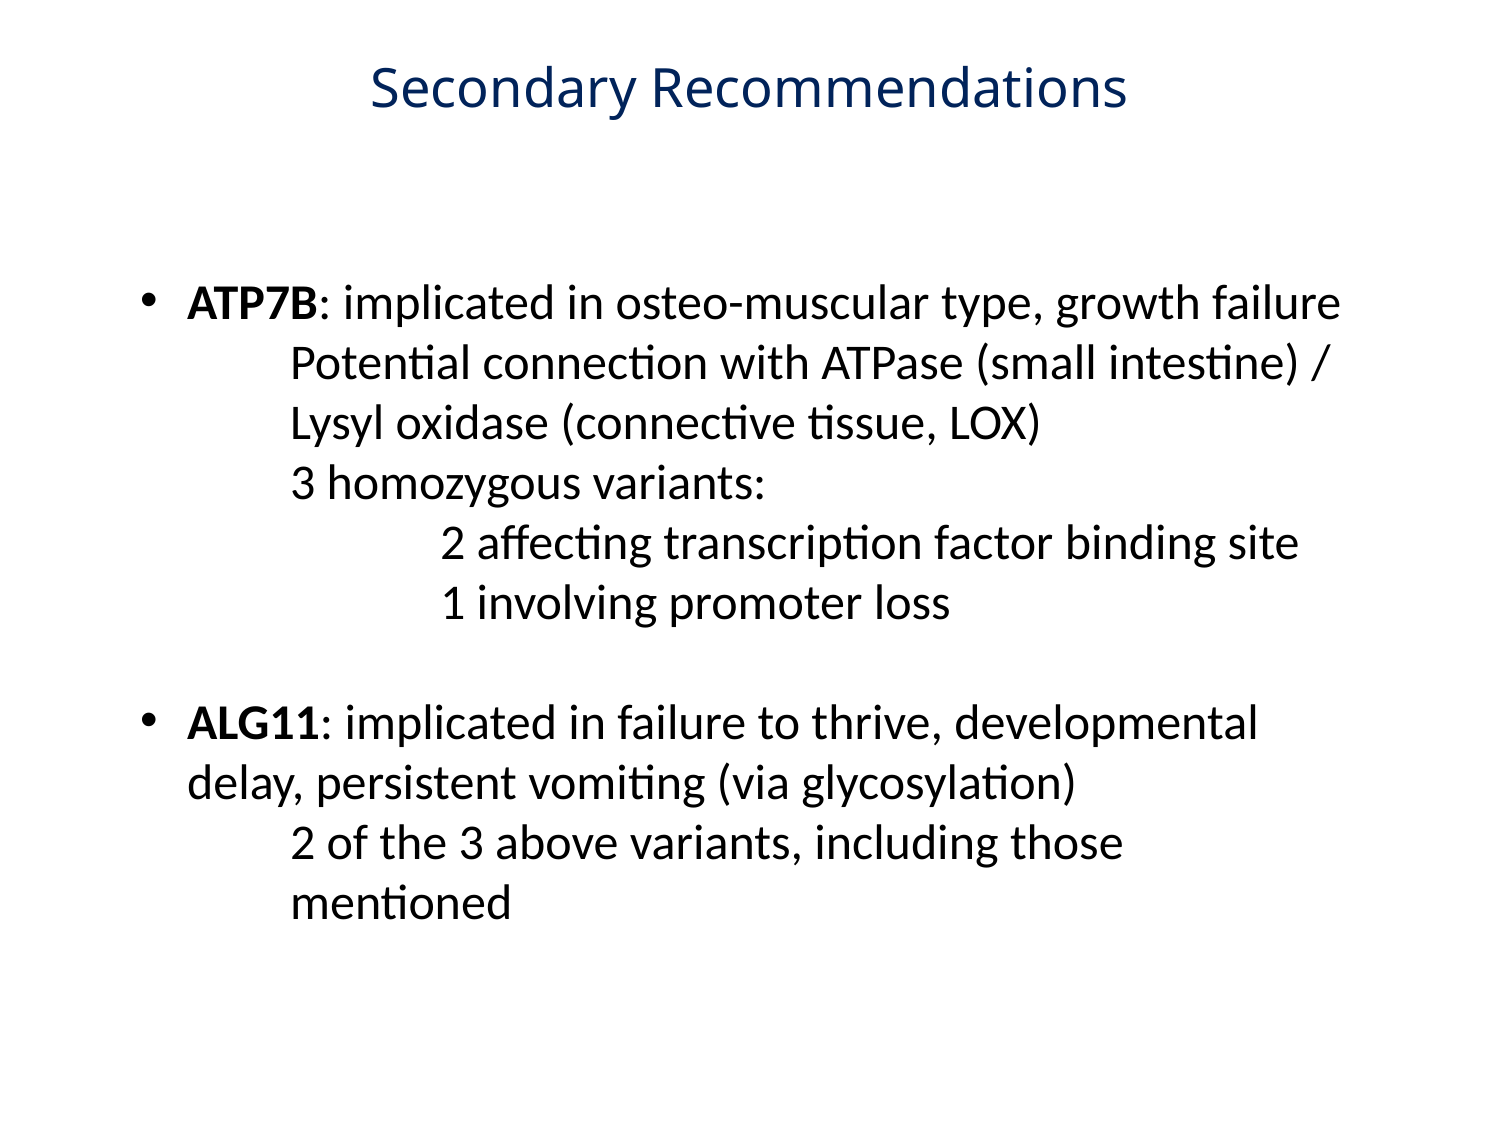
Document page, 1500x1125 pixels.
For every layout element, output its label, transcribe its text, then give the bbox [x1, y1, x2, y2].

text_box ATP7B: implicated in osteo-muscular type, growth failure Potential connection with ATPase (small intestine) / Lysyl oxidase (connective tissue, LOX) 3 homozygous variants: 2 affecting transcription factor binding site 1 involving promoter loss ALG11: implicated in failure to thrive, developmental delay, persistent vomiting (via glycosylation) 2 of the 3 above variants, including those mentioned [125, 262, 1363, 937]
text_box Secondary Recommendations [39, 0, 1461, 126]
